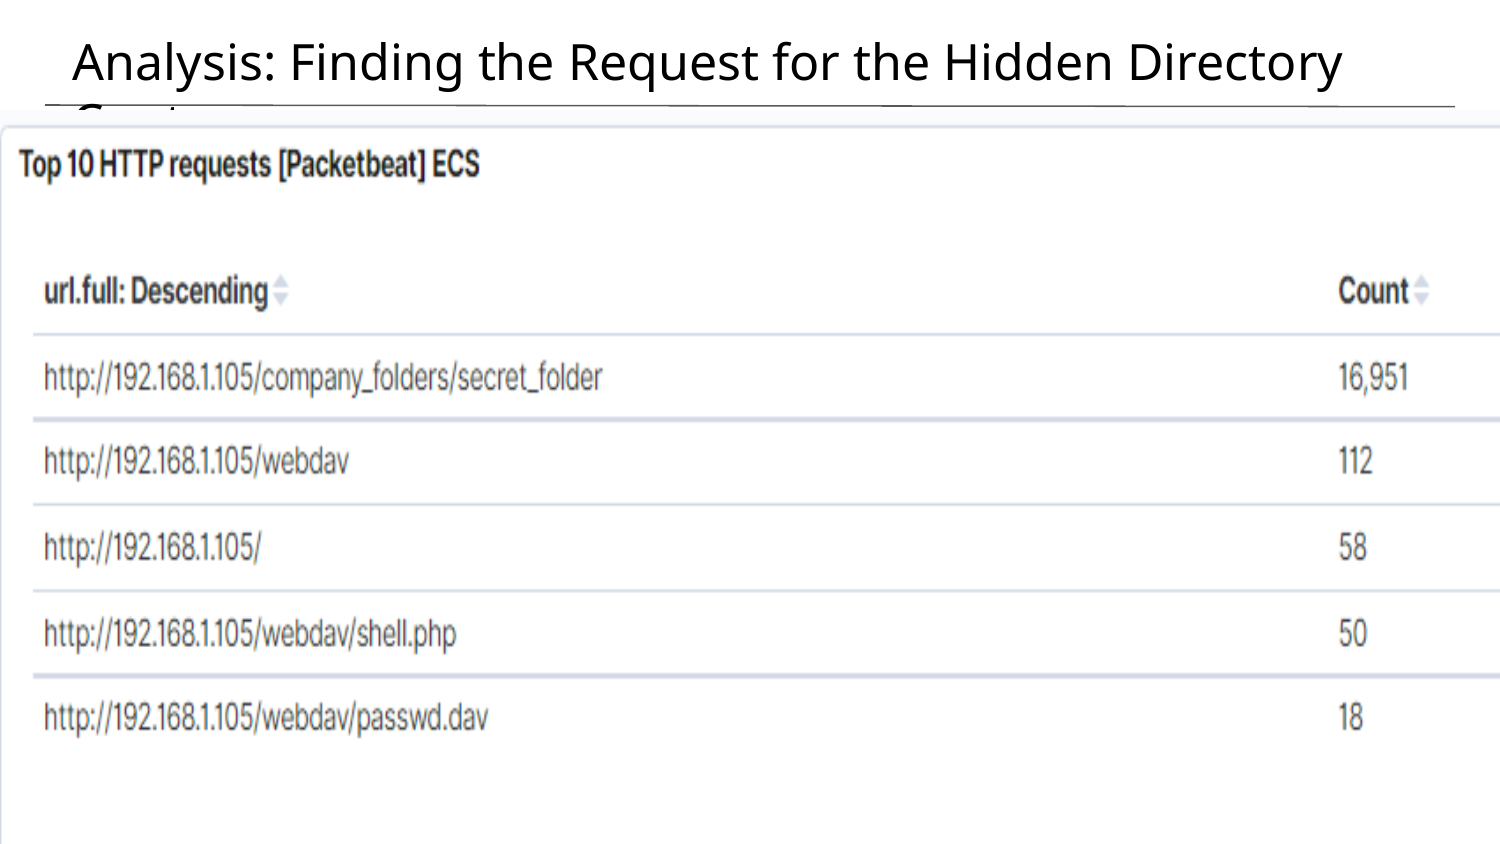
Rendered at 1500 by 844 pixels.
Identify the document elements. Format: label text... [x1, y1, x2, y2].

picture [0, 110, 1500, 844]
title Analysis: Finding the Request for the Hidden Directory Cont [0, 0, 1500, 88]
